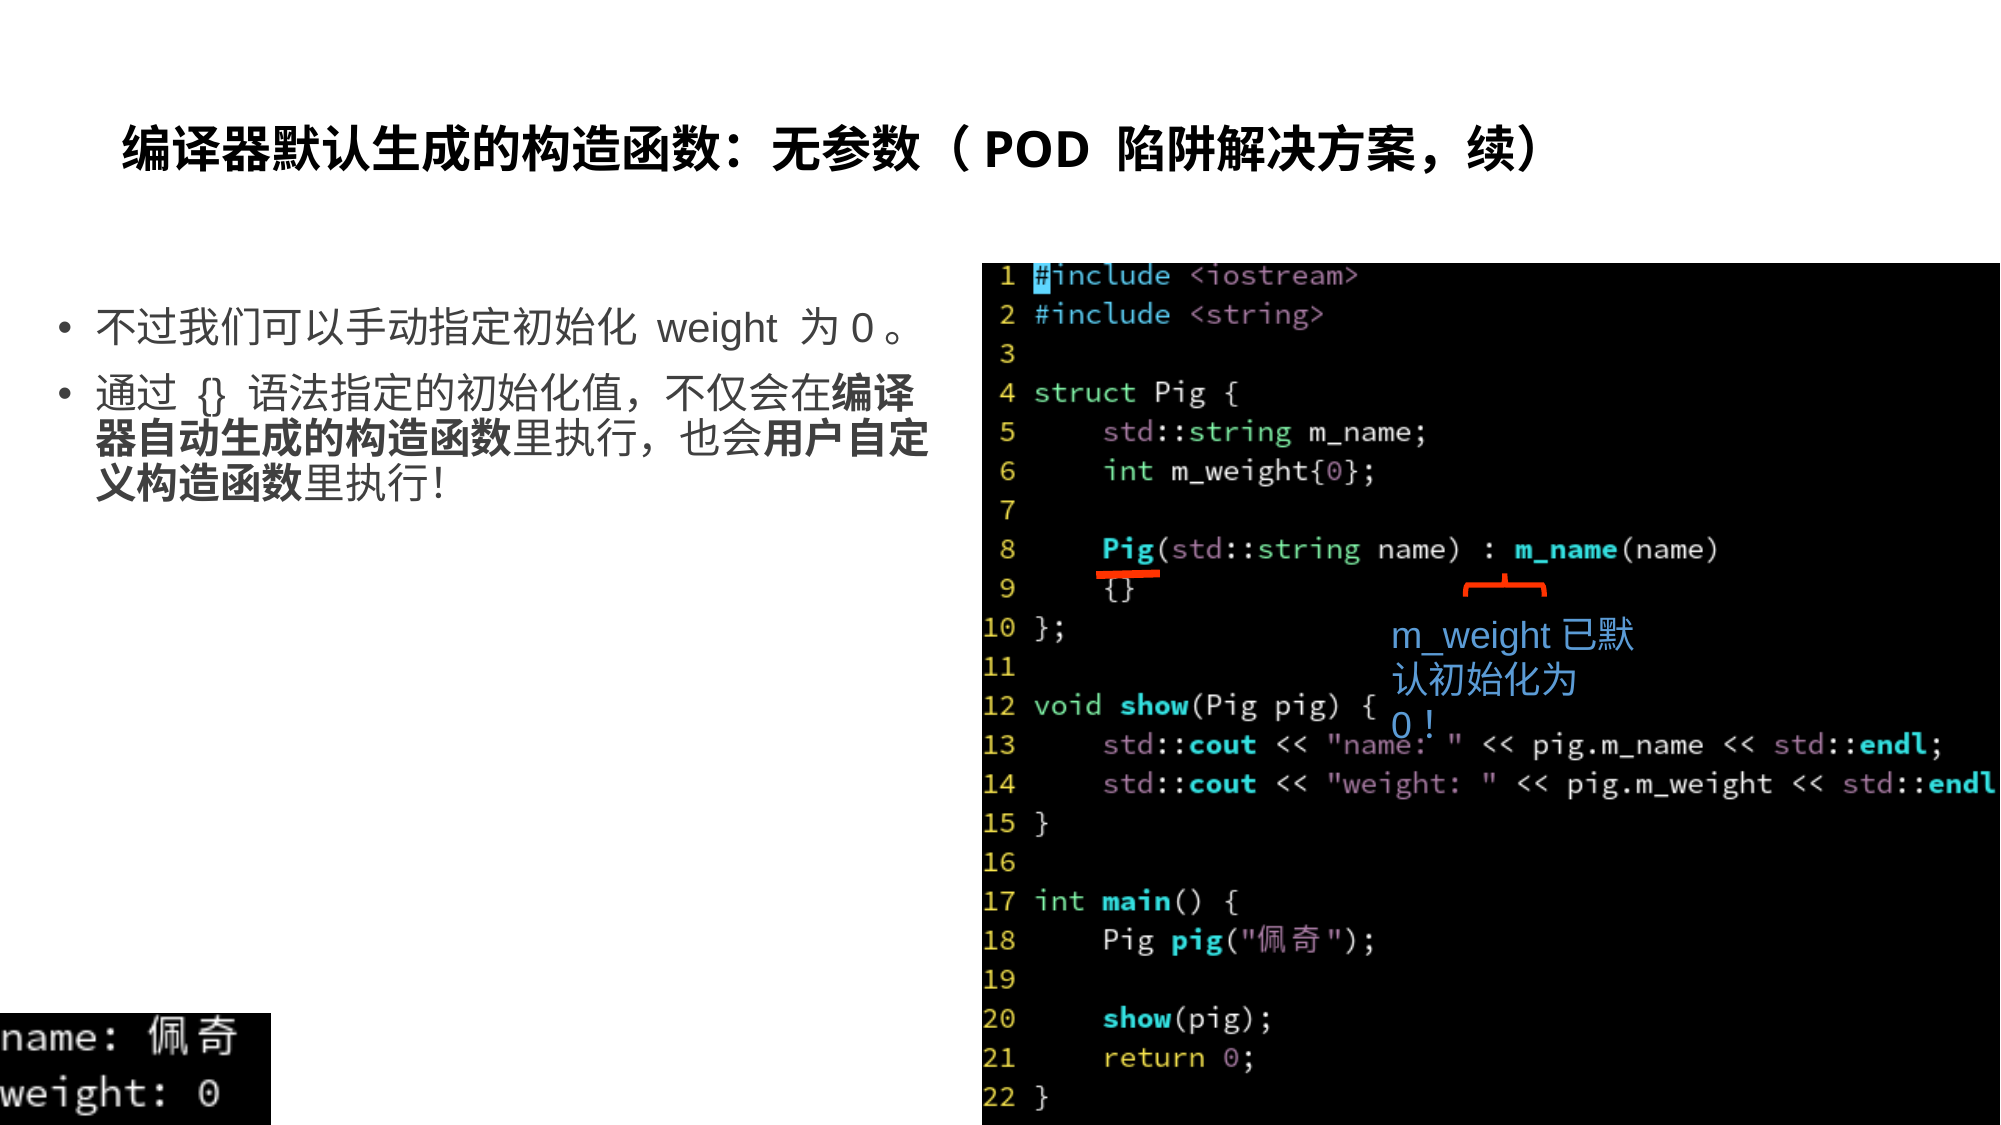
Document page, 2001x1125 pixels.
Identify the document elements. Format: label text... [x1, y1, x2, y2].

list 不过我们可以手动指定初始化 weight 为0。 通过 {} 语法指定的初始化值，不仅会在编译器自动生成的构造函数里执行，也会用户自定义构造函数里执行！ [42, 299, 955, 1014]
picture [0, 1013, 271, 1125]
title 编译器默认生成的构造函数：无参数（POD 陷阱解决方案，续） [106, 42, 1832, 260]
picture [982, 263, 2000, 1125]
